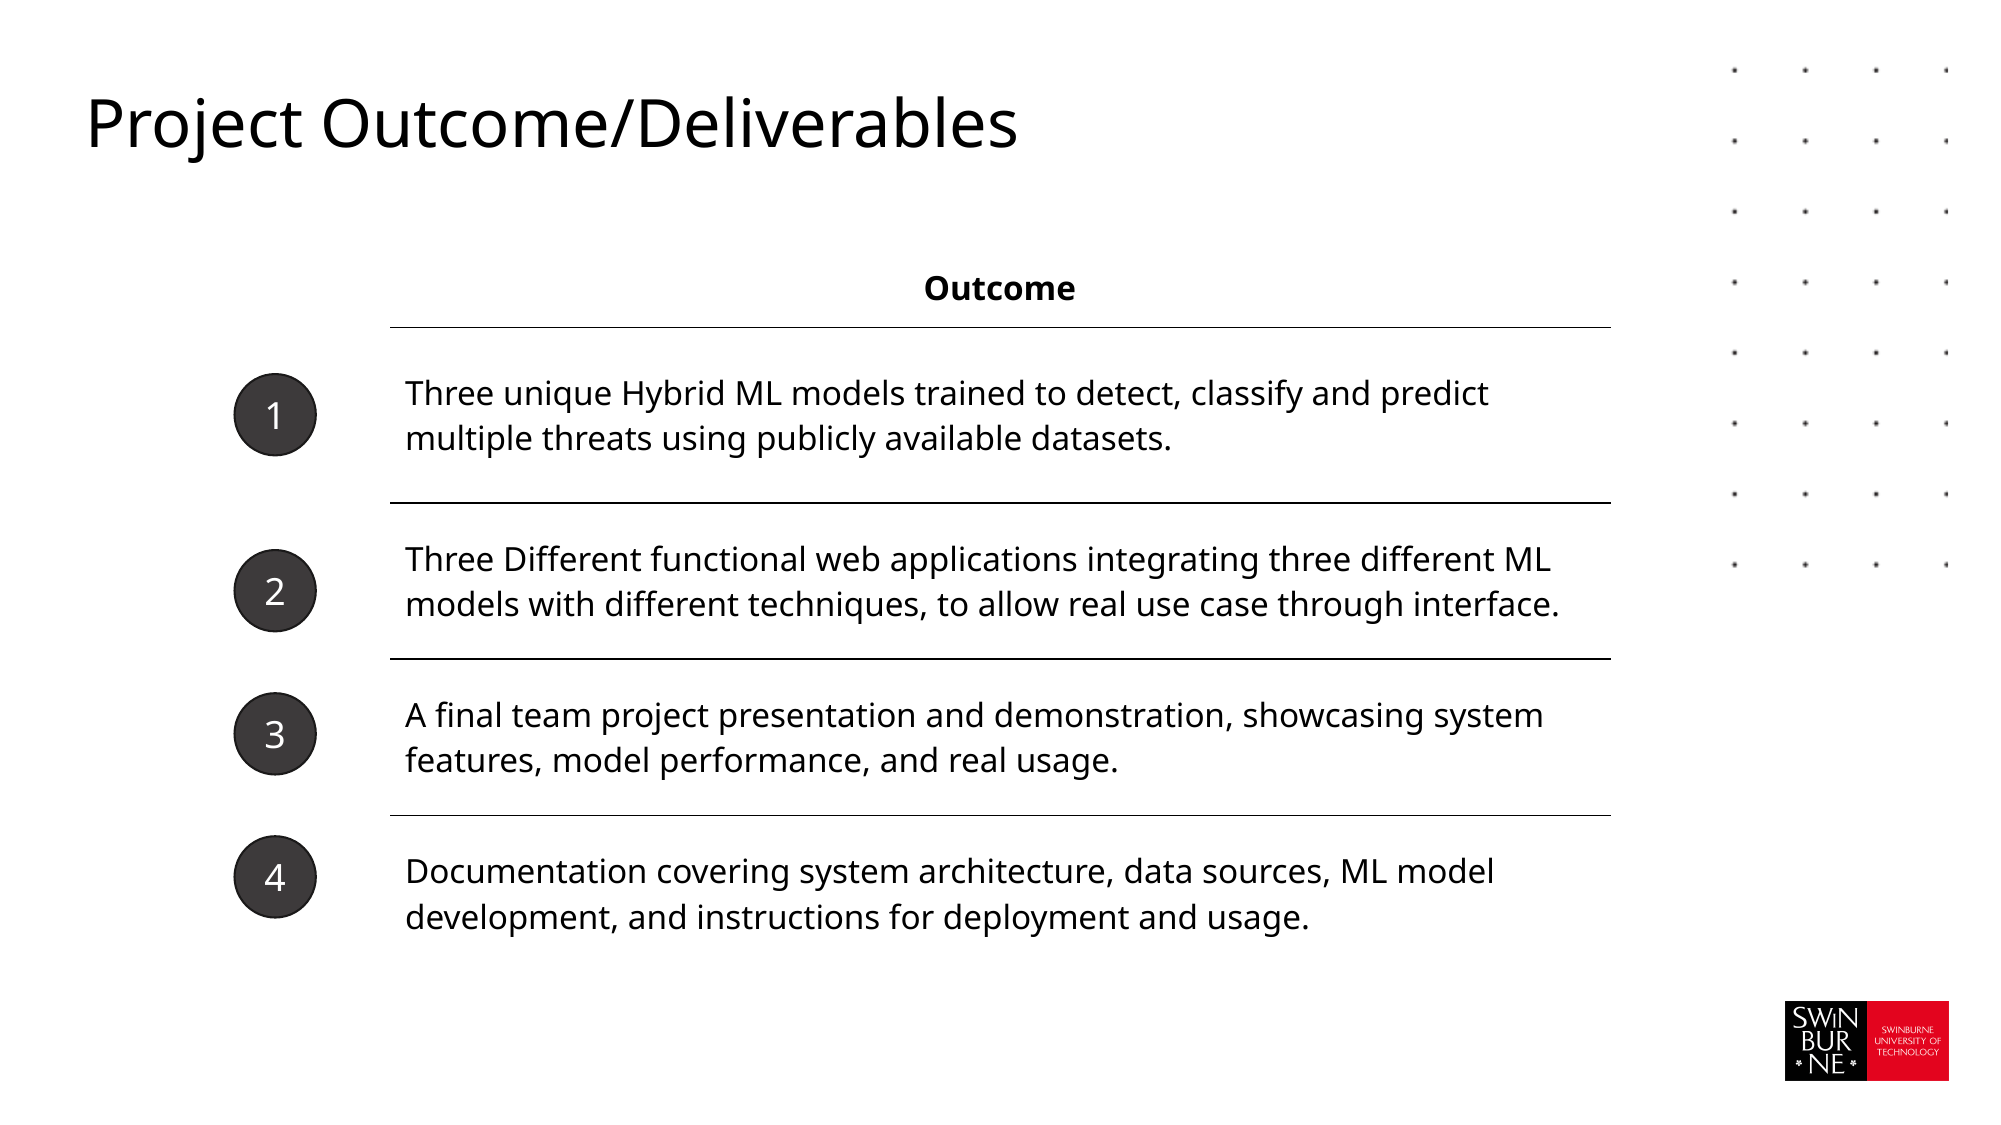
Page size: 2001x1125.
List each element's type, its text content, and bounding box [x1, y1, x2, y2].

text_box 1 [233, 373, 317, 457]
table_cell Documentation covering system architecture, data sources, ML model development, and instructions for deployment and usage. [390, 816, 1609, 972]
table_header Outcome [390, 248, 1609, 327]
text_box 4 [233, 835, 317, 919]
text_box 3 [233, 692, 317, 776]
text_box 2 [233, 549, 317, 633]
table_cell Three Different functional web applications integrating three different ML models with different techniques, to allow real use case through interface. [390, 504, 1609, 658]
title Project Outcome/Deliverables [70, 73, 1660, 170]
picture [1785, 1001, 1949, 1081]
table_cell Three unique Hybrid ML models trained to detect, classify and predict multiple threats using publicly available datasets. [390, 328, 1609, 502]
table_cell A final team project presentation and demonstration, showcasing system features, model performance, and real usage. [390, 660, 1609, 815]
